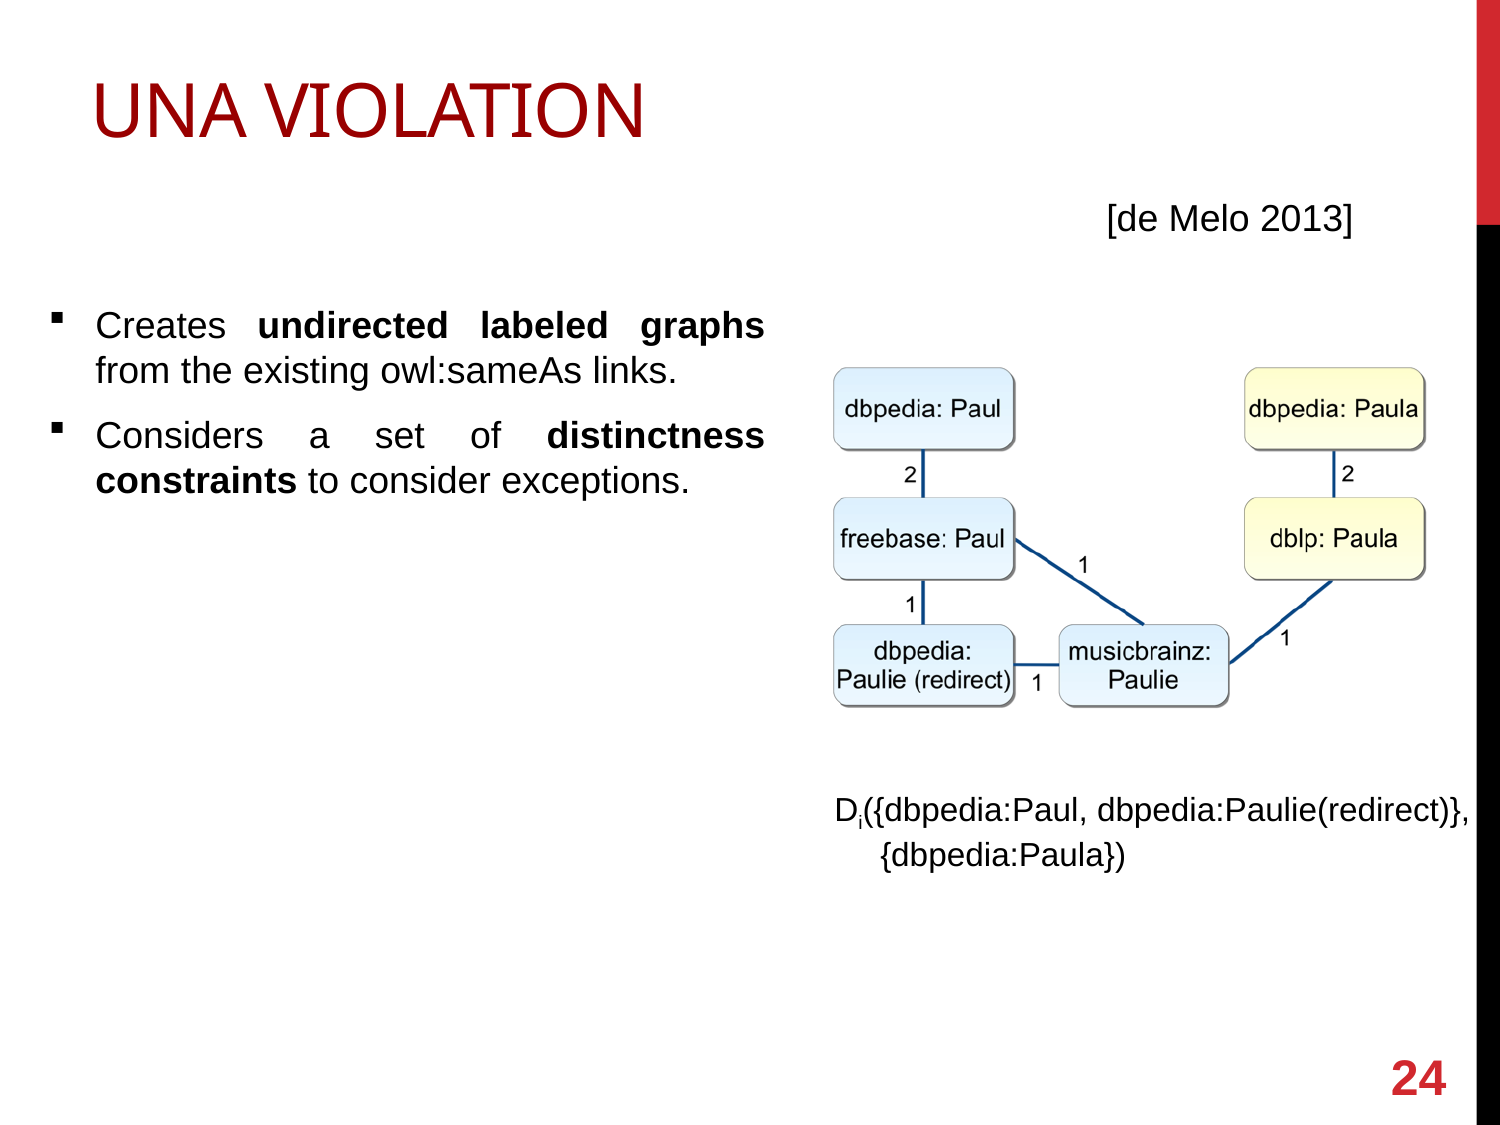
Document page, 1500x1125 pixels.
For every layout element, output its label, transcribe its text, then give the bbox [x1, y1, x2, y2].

picture [814, 359, 1437, 720]
list Creates undirected labeled graphs from the existing owl:sameAs links. Considers a set of distinctness constraints to consider exceptions. [33, 293, 781, 1001]
title UNA Violation [75, 25, 1288, 250]
slide_number 24 [1375, 1045, 1500, 1106]
text_box [de Melo 2013] [1091, 186, 1369, 247]
text_box Di({dbpedia:Paul, dbpedia:Paulie(redirect)}, {dbpedia:Paula}) [819, 780, 1496, 881]
